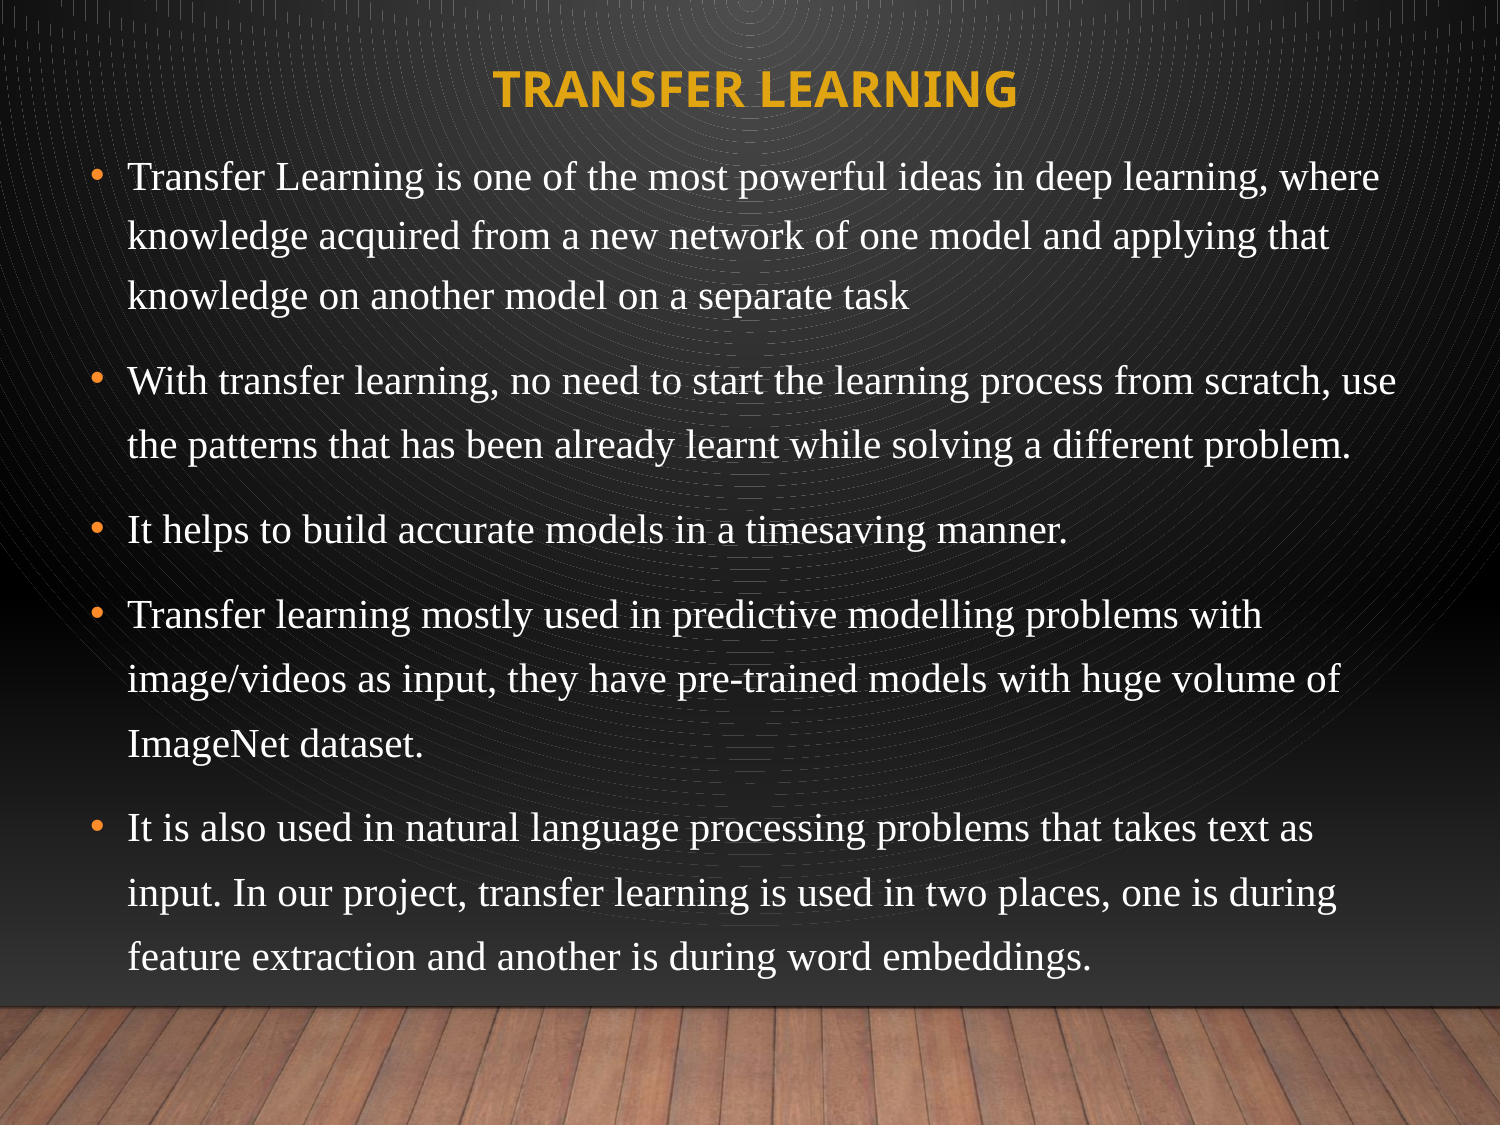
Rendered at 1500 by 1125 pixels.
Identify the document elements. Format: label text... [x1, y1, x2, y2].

text_box TRANSFER LEARNING [74, 49, 1438, 125]
list Transfer Learning is one of the most powerful ideas in deep learning, where knowledge acquired from a new network of one model and applying that knowledge on another model on a separate task With transfer learning, no need to start the learning process from scratch, use the patterns that has been already learnt while solving a different problem. It helps to build accurate models in a timesaving manner. Transfer learning mostly used in predictive modelling problems with image/videos as input, they have pre-trained models with huge volume of ImageNet dataset. It is also used in natural language processing problems that takes text as input. In our project, transfer learning is used in two places, one is during feature extraction and another is during word embeddings. [75, 131, 1425, 1005]
picture [0, 1006, 1500, 1125]
